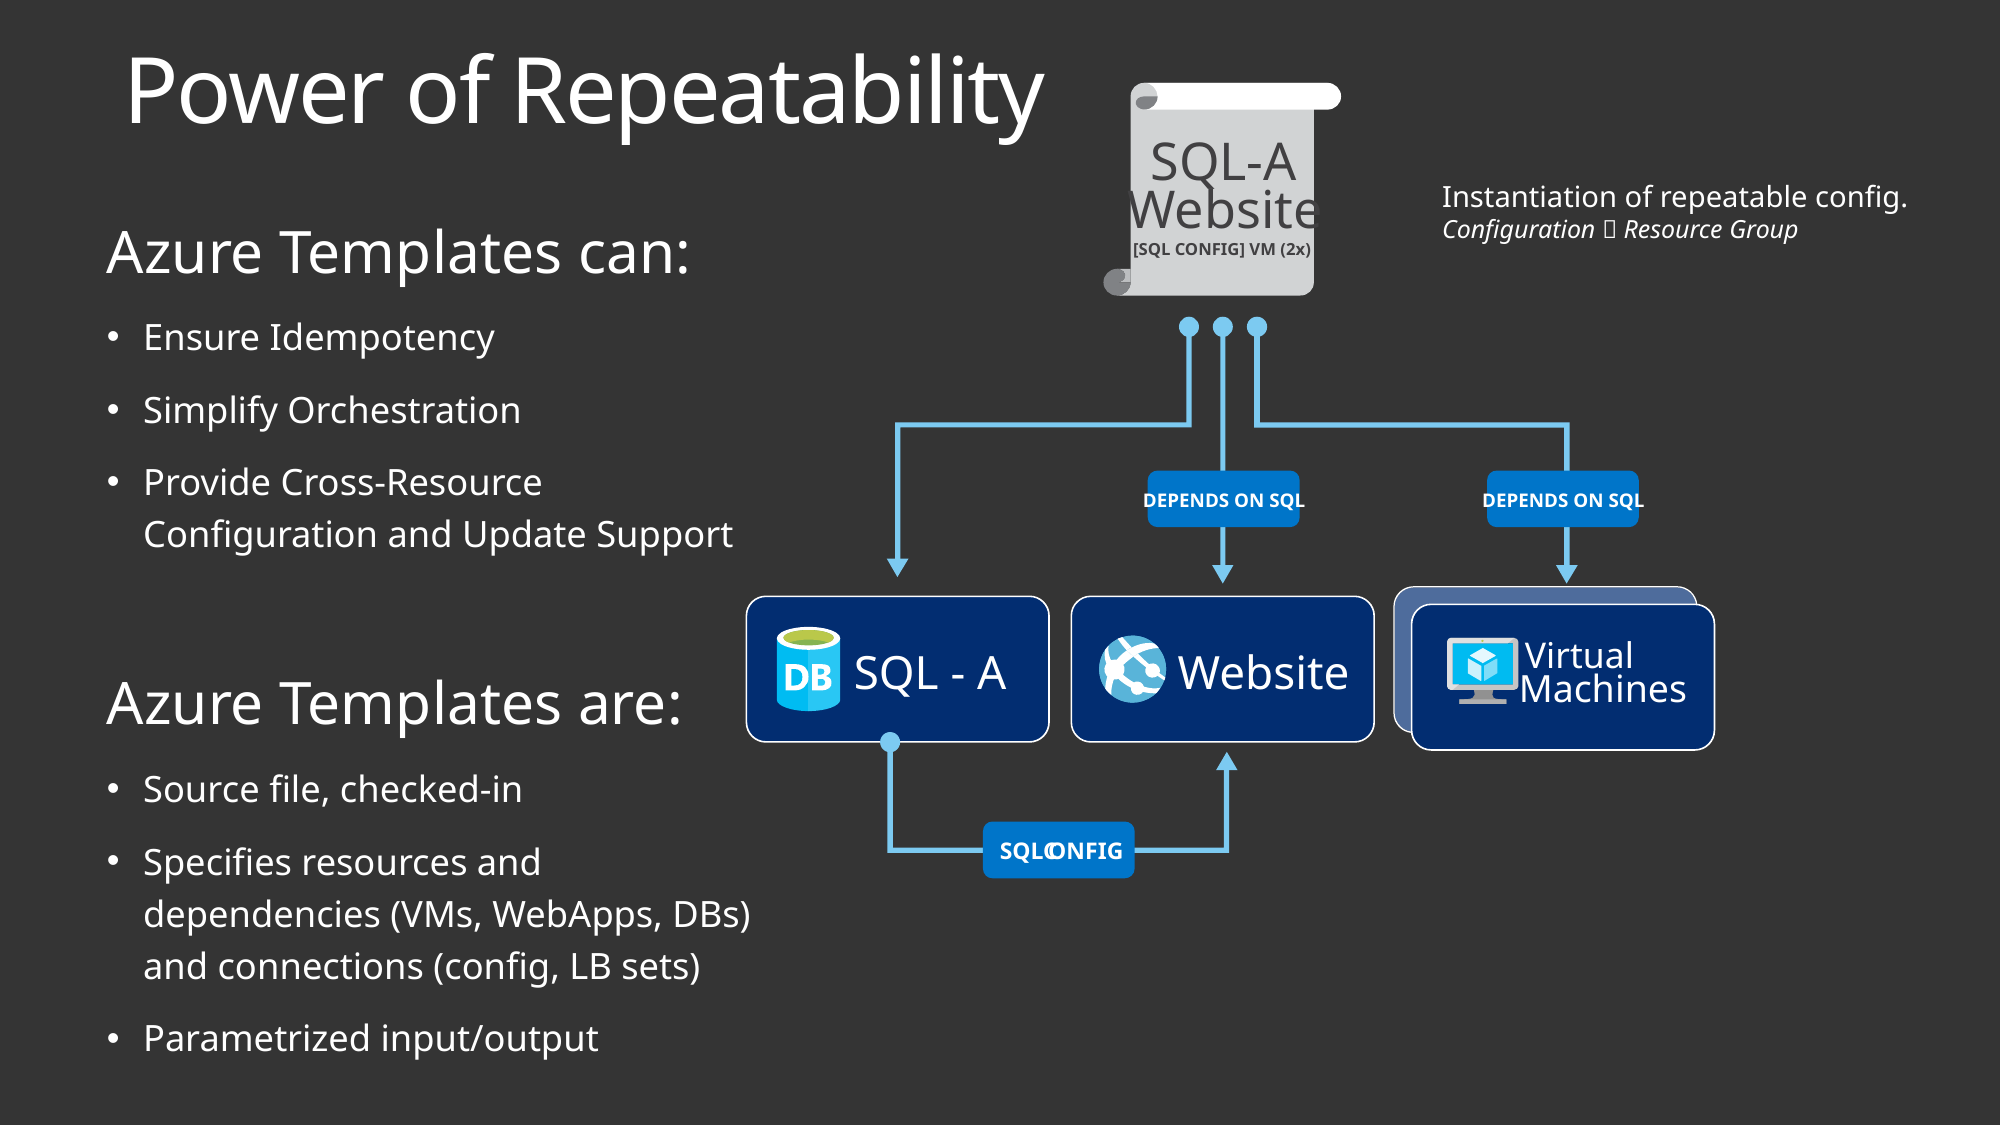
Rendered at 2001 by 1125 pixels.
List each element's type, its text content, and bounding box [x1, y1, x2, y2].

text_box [745, 82, 1716, 879]
title Power of Repeatability [108, 37, 1938, 162]
text_box Instantiation of repeatable config. Configuration  Resource Group [1716, 163, 1977, 373]
text_box Azure Templates can: Ensure Idempotency Simplify Orchestration Provide Cross-Resource Configuration and Update Support Azure Templates are: Source file, checked-in Specifies resources and dependencies (VMs, WebApps, DBs) and connections (config, LB sets) Parametrized input/output [92, 193, 780, 1078]
